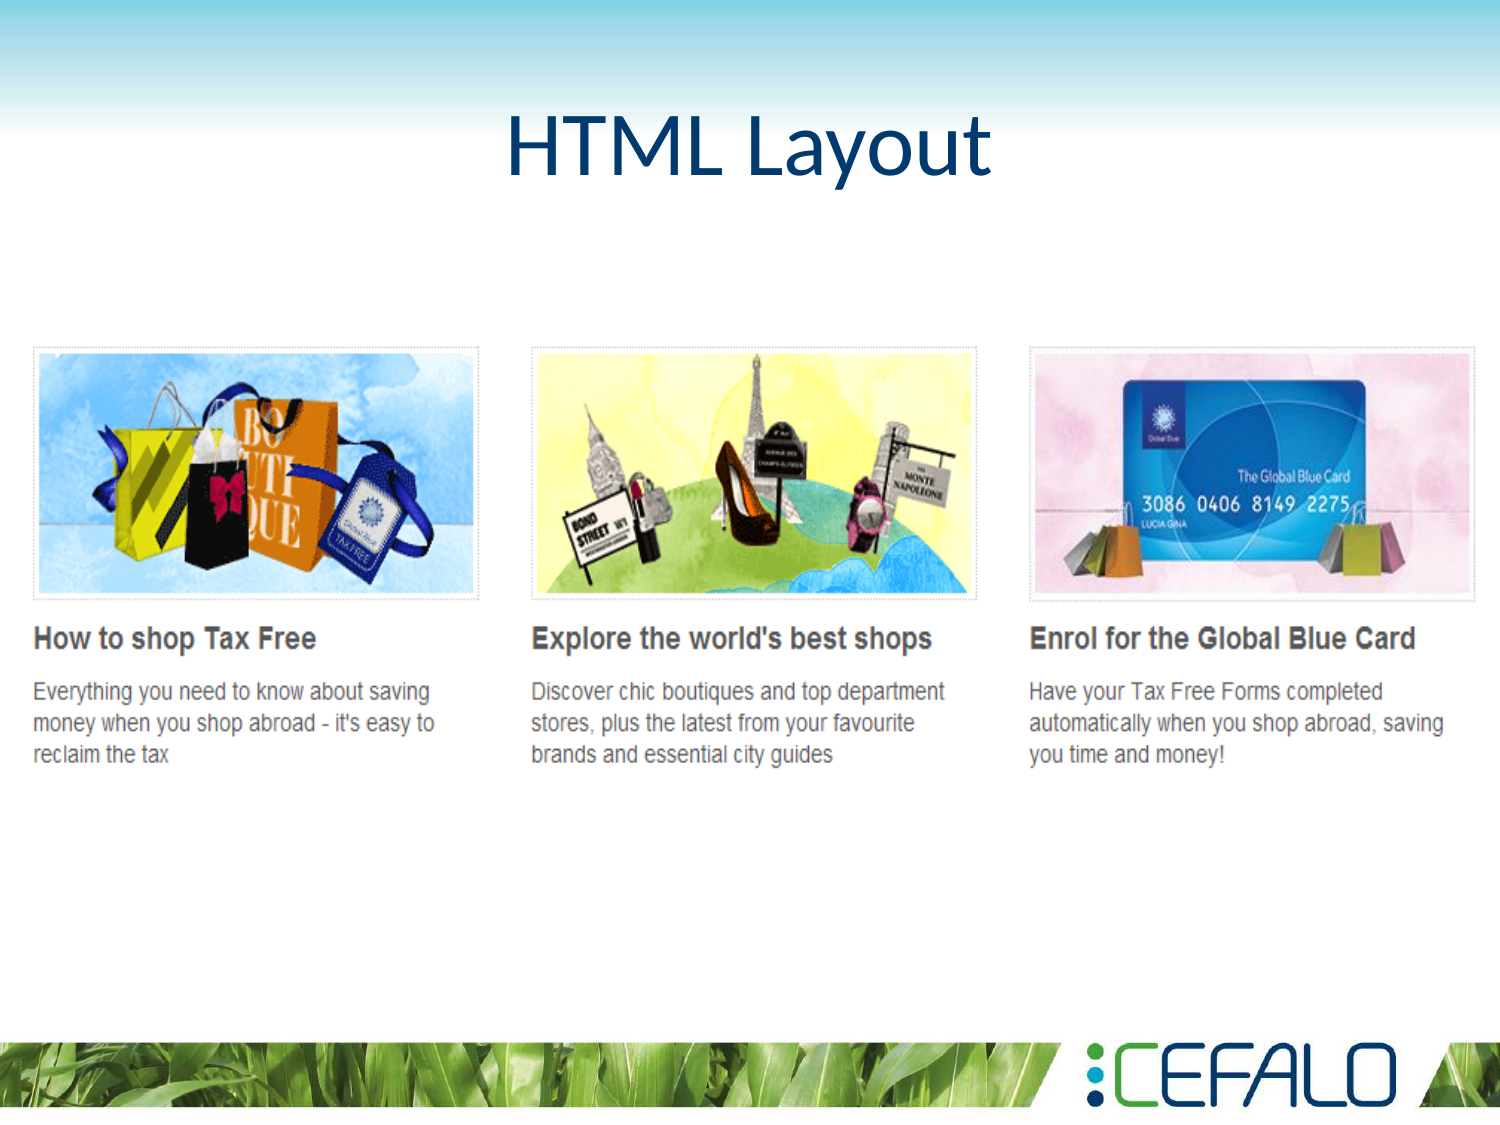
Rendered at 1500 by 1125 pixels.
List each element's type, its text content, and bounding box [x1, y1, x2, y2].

picture [0, 0, 1500, 1125]
title HTML Layout [75, 45, 1425, 233]
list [16, 333, 1483, 785]
